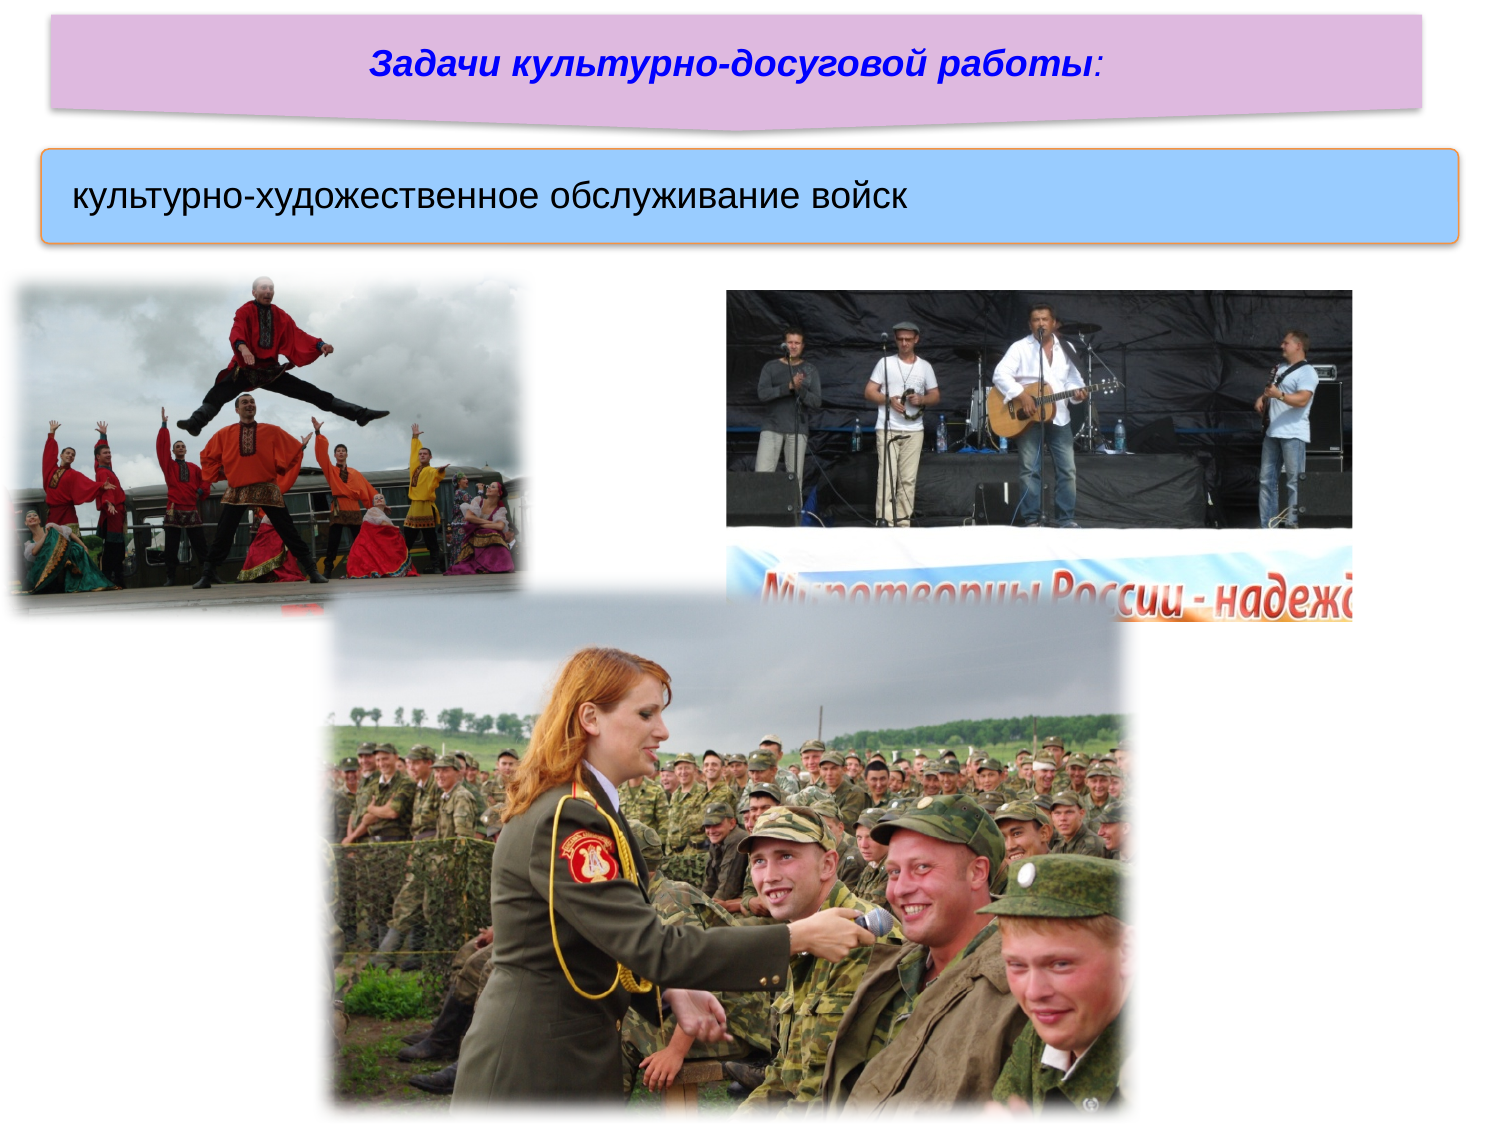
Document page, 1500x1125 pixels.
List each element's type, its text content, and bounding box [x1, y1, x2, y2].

text_box Задачи культурно-досуговой работы: [51, 14, 1423, 131]
text_box культурно-художественное обслуживание войск [40, 148, 1460, 245]
picture [0, 267, 1353, 1124]
